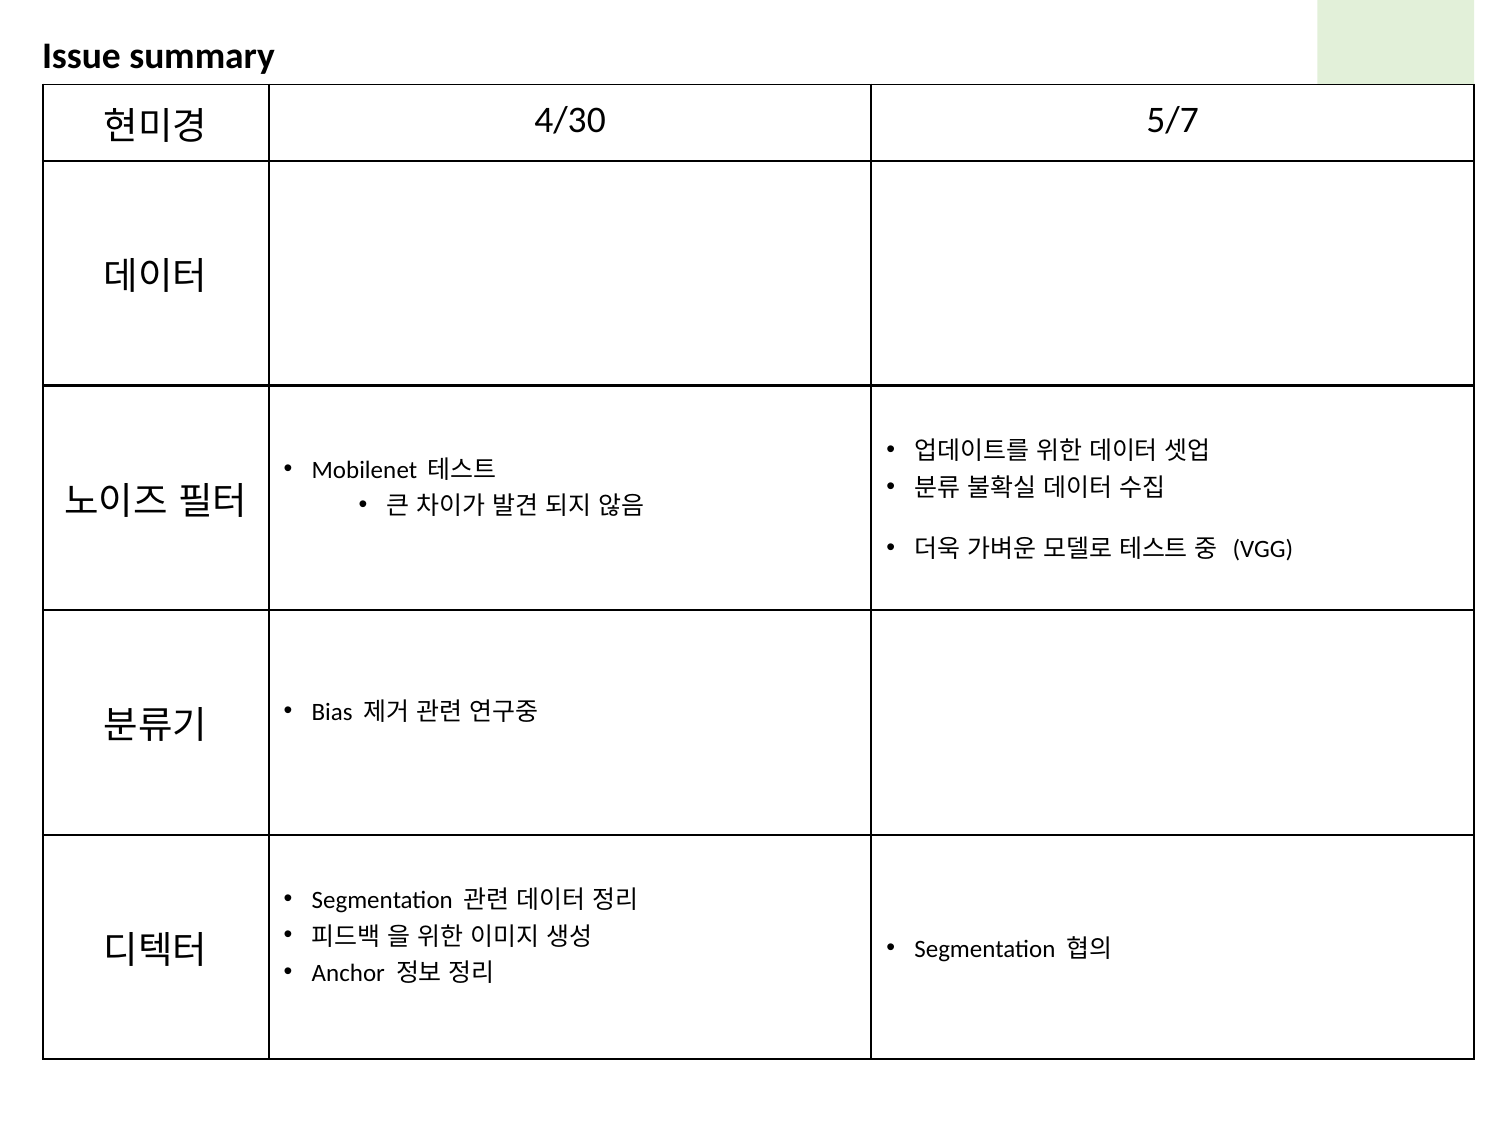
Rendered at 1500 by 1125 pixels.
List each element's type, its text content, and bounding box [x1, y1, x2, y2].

table_cell 분류기 [44, 611, 268, 834]
table_cell Segmentation 협의 [872, 836, 1473, 1058]
text_box Issue summary [27, 23, 497, 84]
table_cell 데이터 [44, 162, 268, 384]
text_box [1316, 0, 1475, 84]
table_cell [872, 611, 1473, 834]
table_header 5/7 [872, 85, 1473, 160]
table_header 업데이트를 위한 데이터 셋업 분류 불확실 데이터 수집 더욱 가벼운 모델로 테스트 중 (VGG) [872, 387, 1473, 609]
table_cell 디텍터 [44, 836, 268, 1058]
table_cell [270, 162, 870, 384]
table_header Mobilenet 테스트 큰 차이가 발견 되지 않음 [270, 387, 870, 609]
table_header 4/30 [270, 85, 870, 160]
table_header 현미경 [44, 85, 268, 160]
table_cell Bias 제거 관련 연구중 [270, 611, 870, 834]
table_header 노이즈 필터 [44, 387, 268, 609]
table_cell Segmentation 관련 데이터 정리 피드백 을 위한 이미지 생성 Anchor 정보 정리 [270, 836, 870, 1058]
table_cell [872, 162, 1473, 384]
